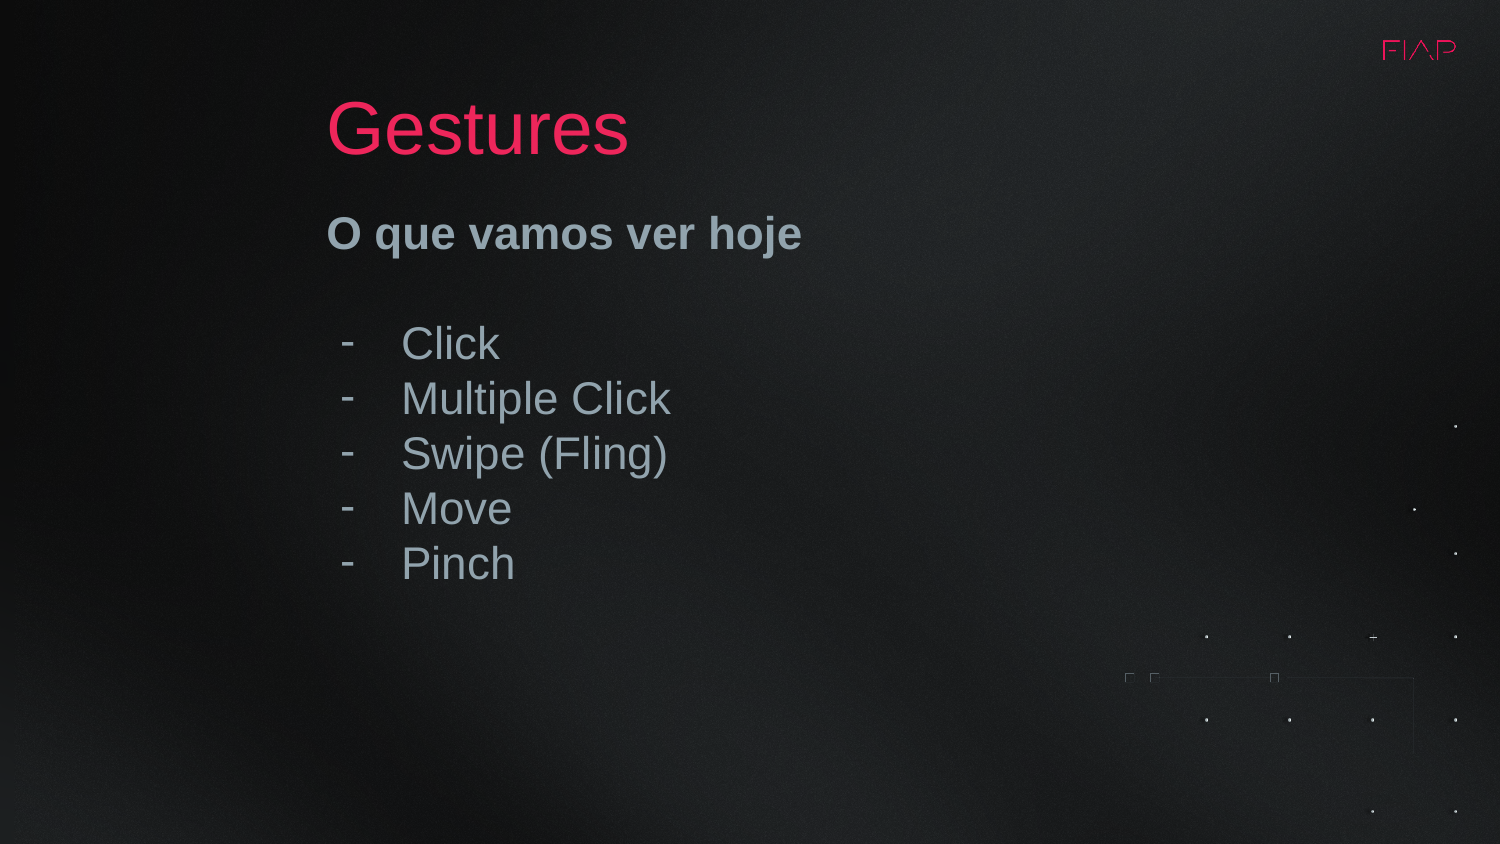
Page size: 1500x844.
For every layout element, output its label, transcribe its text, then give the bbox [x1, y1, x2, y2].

text_box Gestures [311, 72, 1126, 177]
picture [0, 0, 1500, 844]
text_box O que vamos ver hoje Click Multiple Click Swipe (Fling) Move Pinch [311, 196, 1292, 596]
